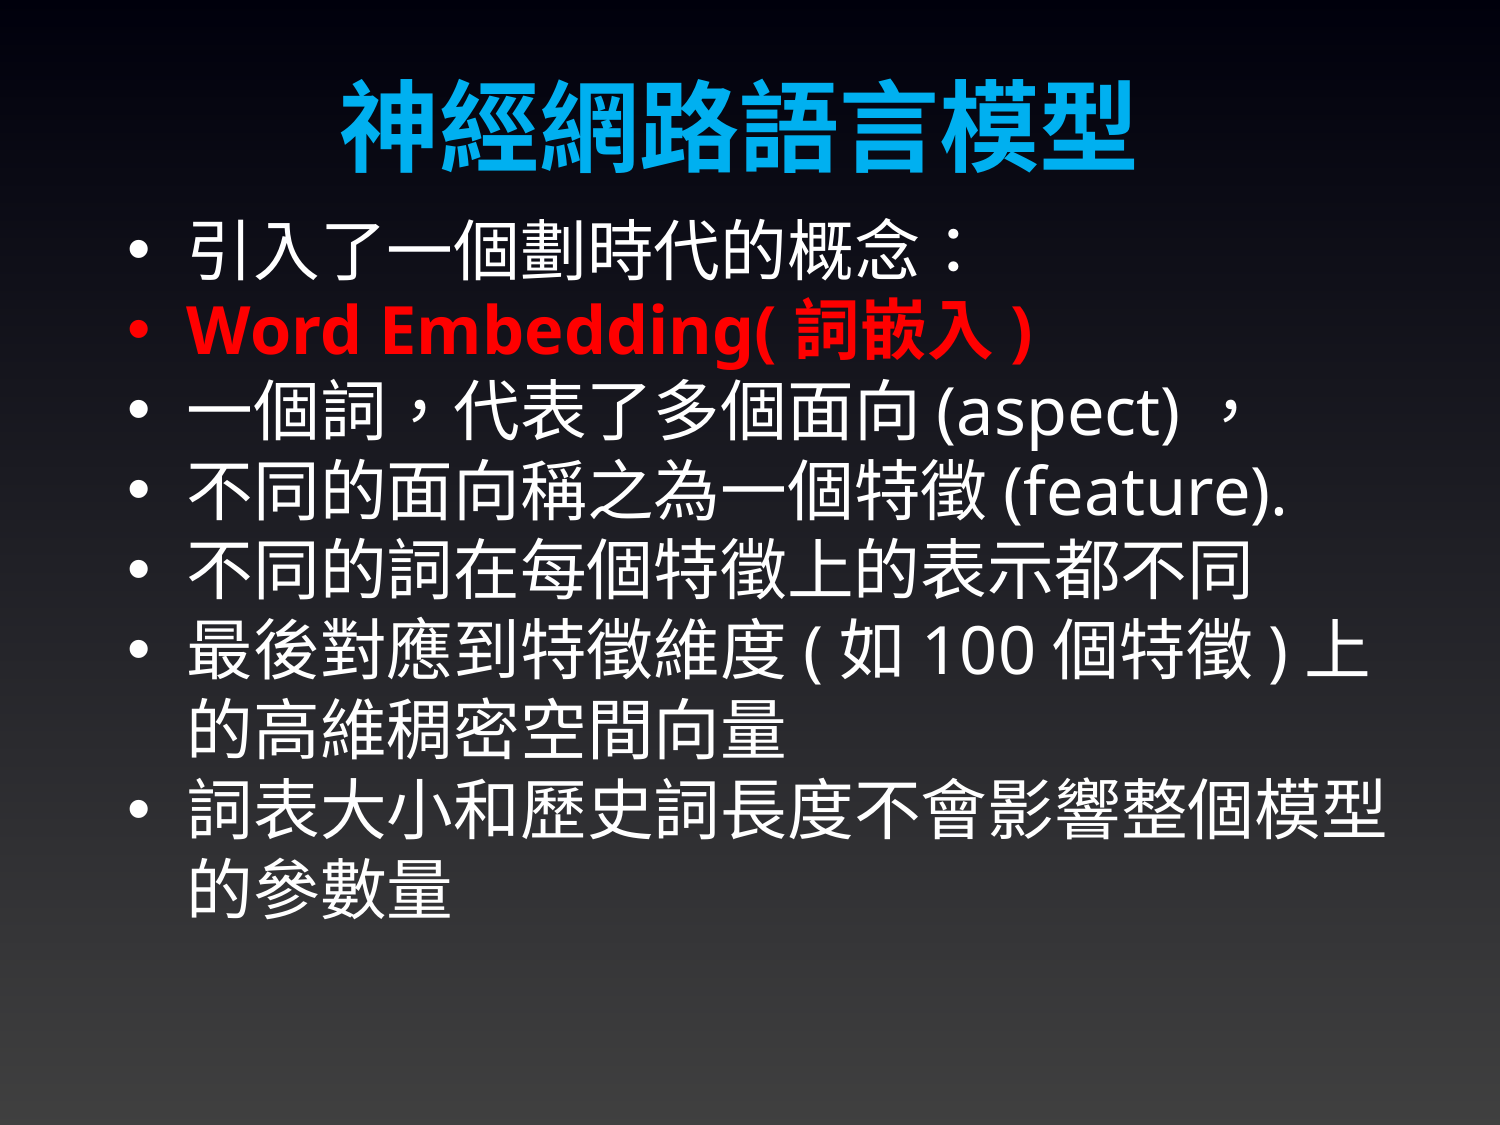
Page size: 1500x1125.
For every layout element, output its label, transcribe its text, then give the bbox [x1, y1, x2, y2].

text_box 神經網路語言模型 [324, 37, 1175, 200]
text_box 引入了一個劃時代的概念： Word Embedding(詞嵌入) 一個詞，代表了多個面向(aspect)， 不同的面向稱之為一個特徵(feature). 不同的詞在每個特徵上的表示都不同 最後對應到特徵維度(如100個特徵)上的高維稠密空間向量 詞表大小和歷史詞長度不會影響整個模型的參數量 [112, 201, 1438, 936]
